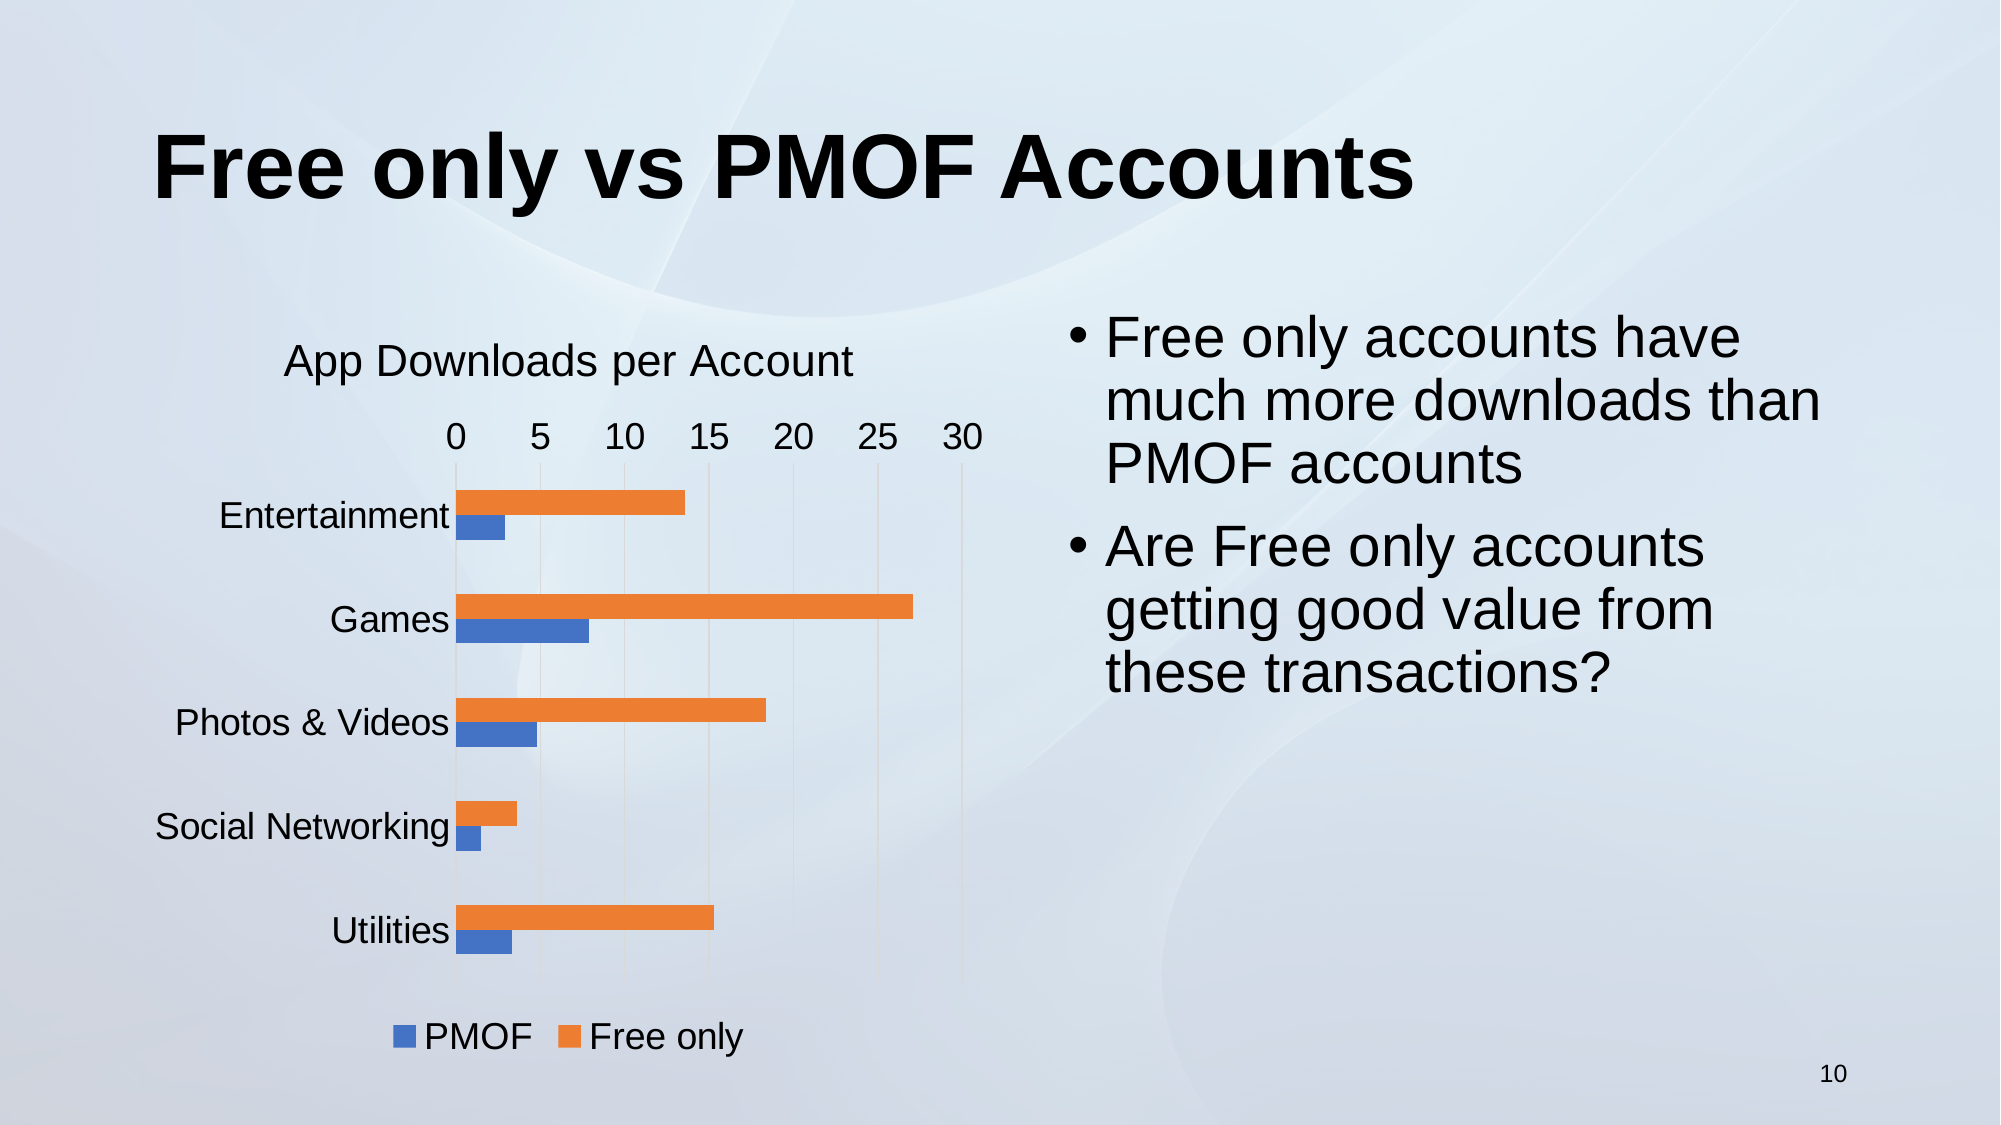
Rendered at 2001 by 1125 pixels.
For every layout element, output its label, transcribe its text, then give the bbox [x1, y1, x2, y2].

title Free only vs PMOF Accounts [137, 59, 1863, 278]
text_box Free only accounts have much more downloads than PMOF accounts Are Free only accounts getting good value from these transactions? [1053, 299, 1863, 1014]
chart [137, 299, 1000, 1066]
slide_number 10 [1412, 1042, 1863, 1103]
